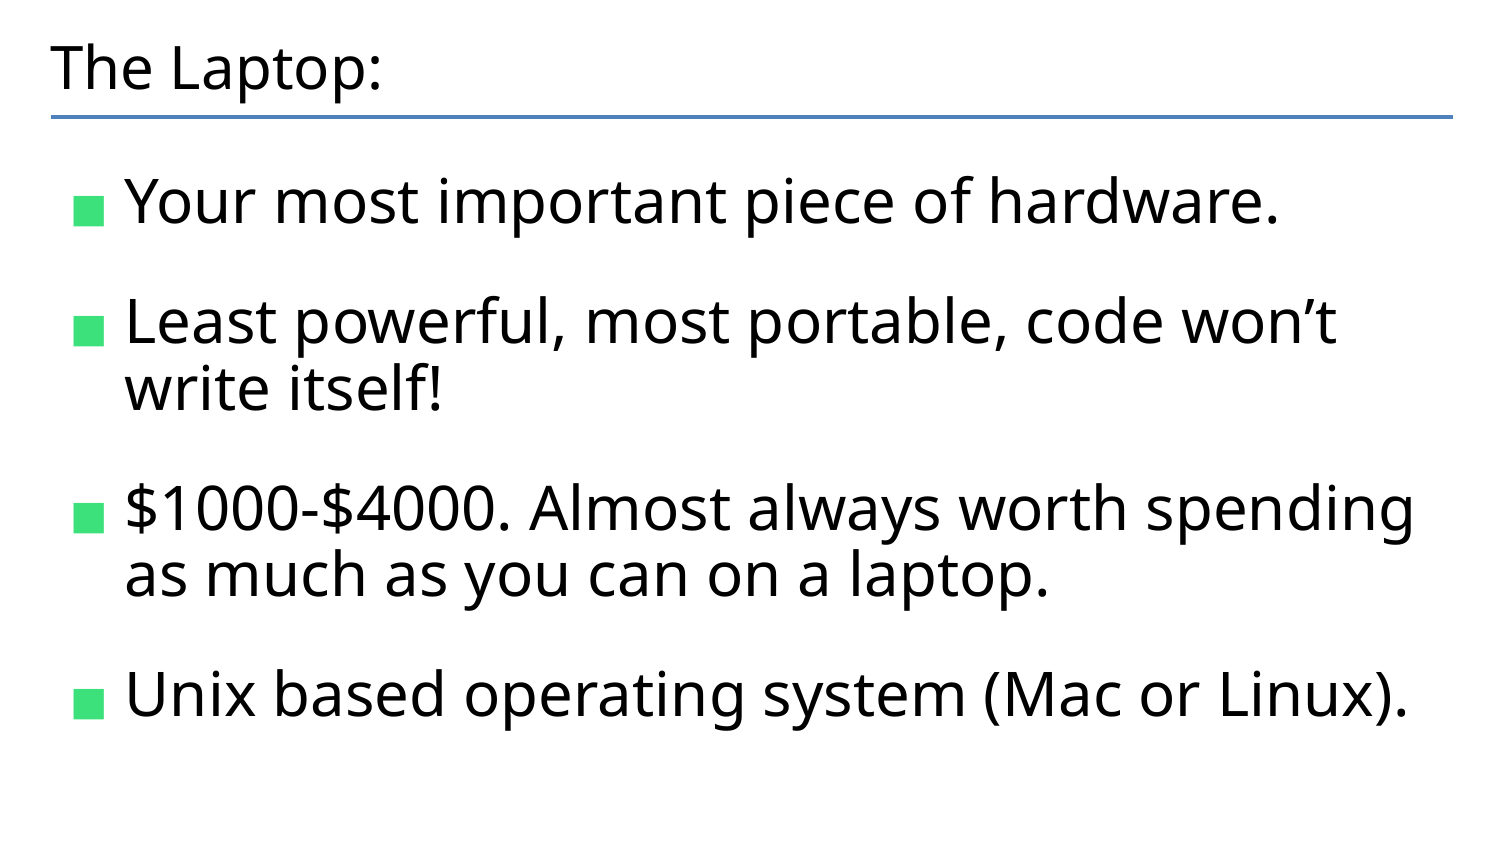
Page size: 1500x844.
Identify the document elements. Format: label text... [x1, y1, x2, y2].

list Your most important piece of hardware. Least powerful, most portable, code won’t write itself! $1000-$4000. Almost always worth spending as much as you can on a laptop. Unix based operating system (Mac or Linux). [53, 163, 1453, 772]
title The Laptop: [35, 25, 1386, 107]
